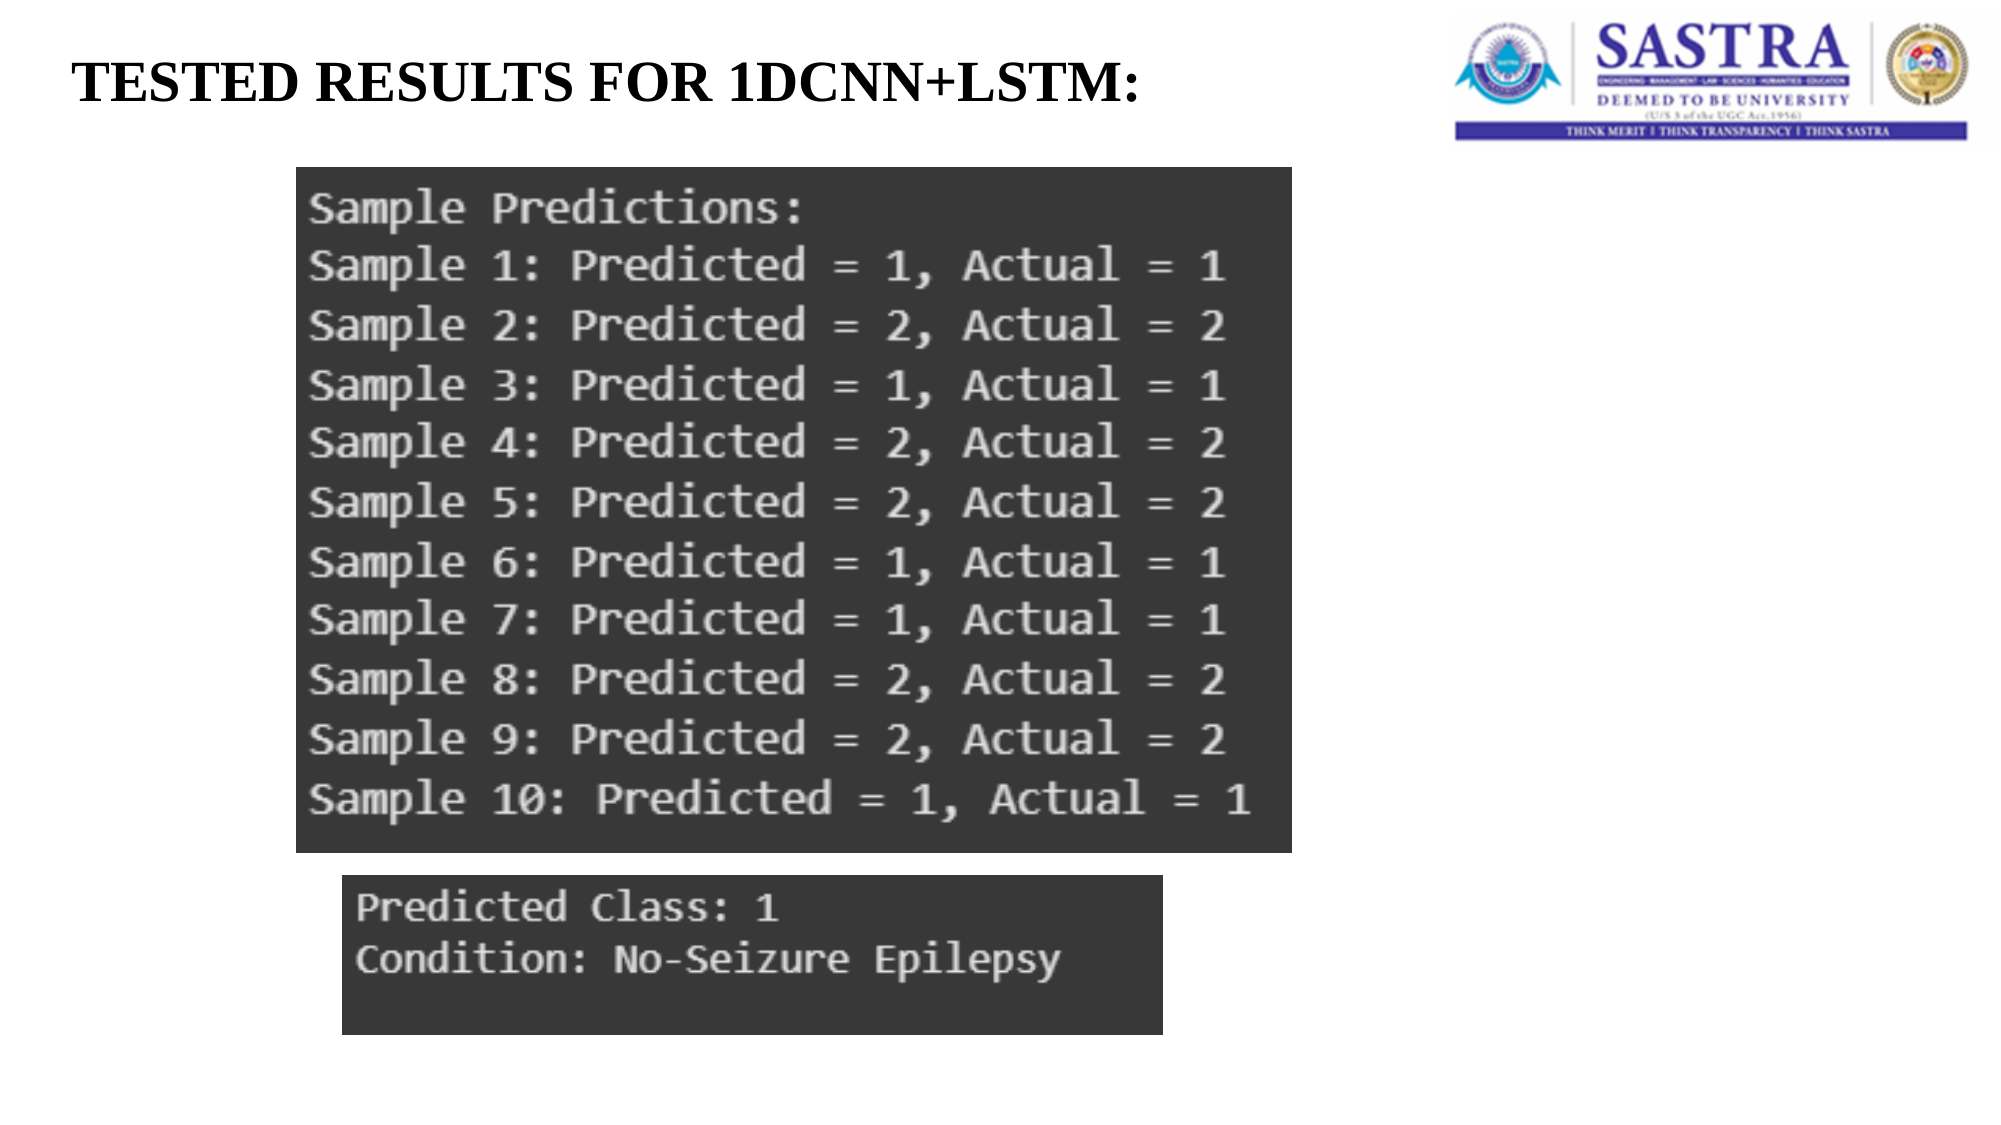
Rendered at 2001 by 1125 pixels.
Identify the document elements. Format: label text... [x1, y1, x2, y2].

title TESTED RESULTS FOR 1DCNN+LSTM: [56, 0, 1782, 192]
picture [342, 875, 1163, 1035]
picture [1454, 12, 2000, 151]
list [296, 167, 1292, 853]
